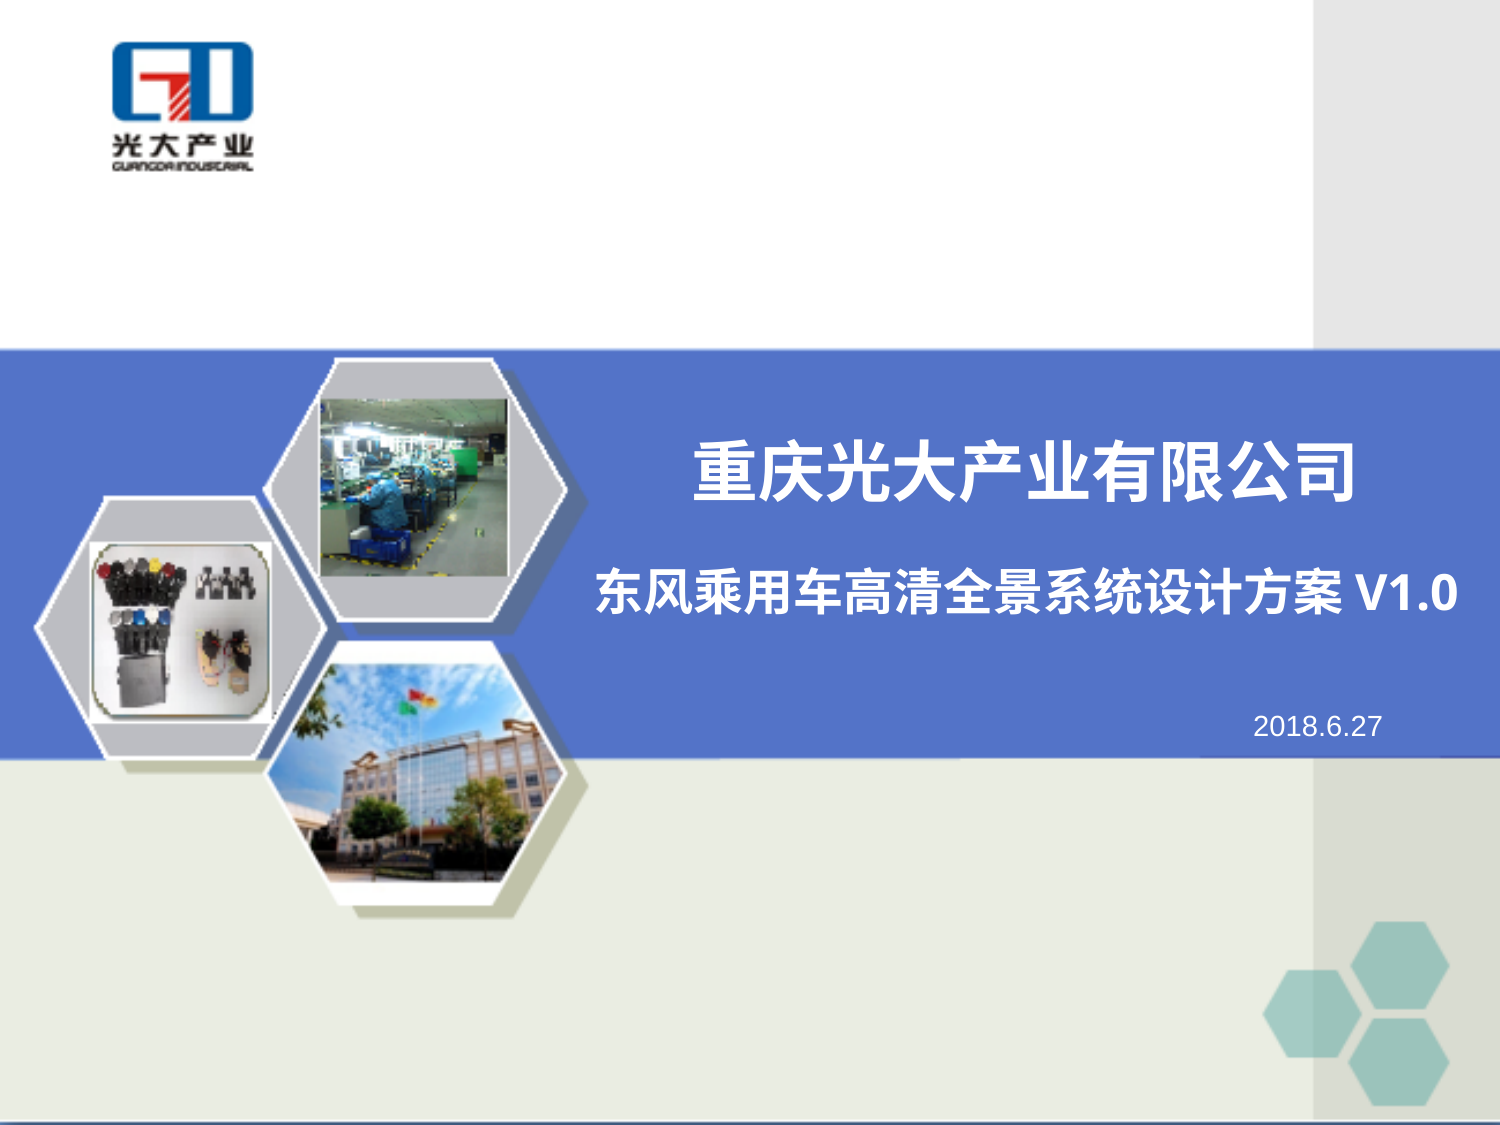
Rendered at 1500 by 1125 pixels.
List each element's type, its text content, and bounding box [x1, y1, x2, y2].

text_box 东风乘用车高清全景系统设计方案V1.0 [574, 564, 1478, 688]
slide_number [1136, 699, 1500, 759]
picture [0, 0, 1500, 1125]
text_box 重庆光大产业有限公司 [574, 437, 1477, 511]
